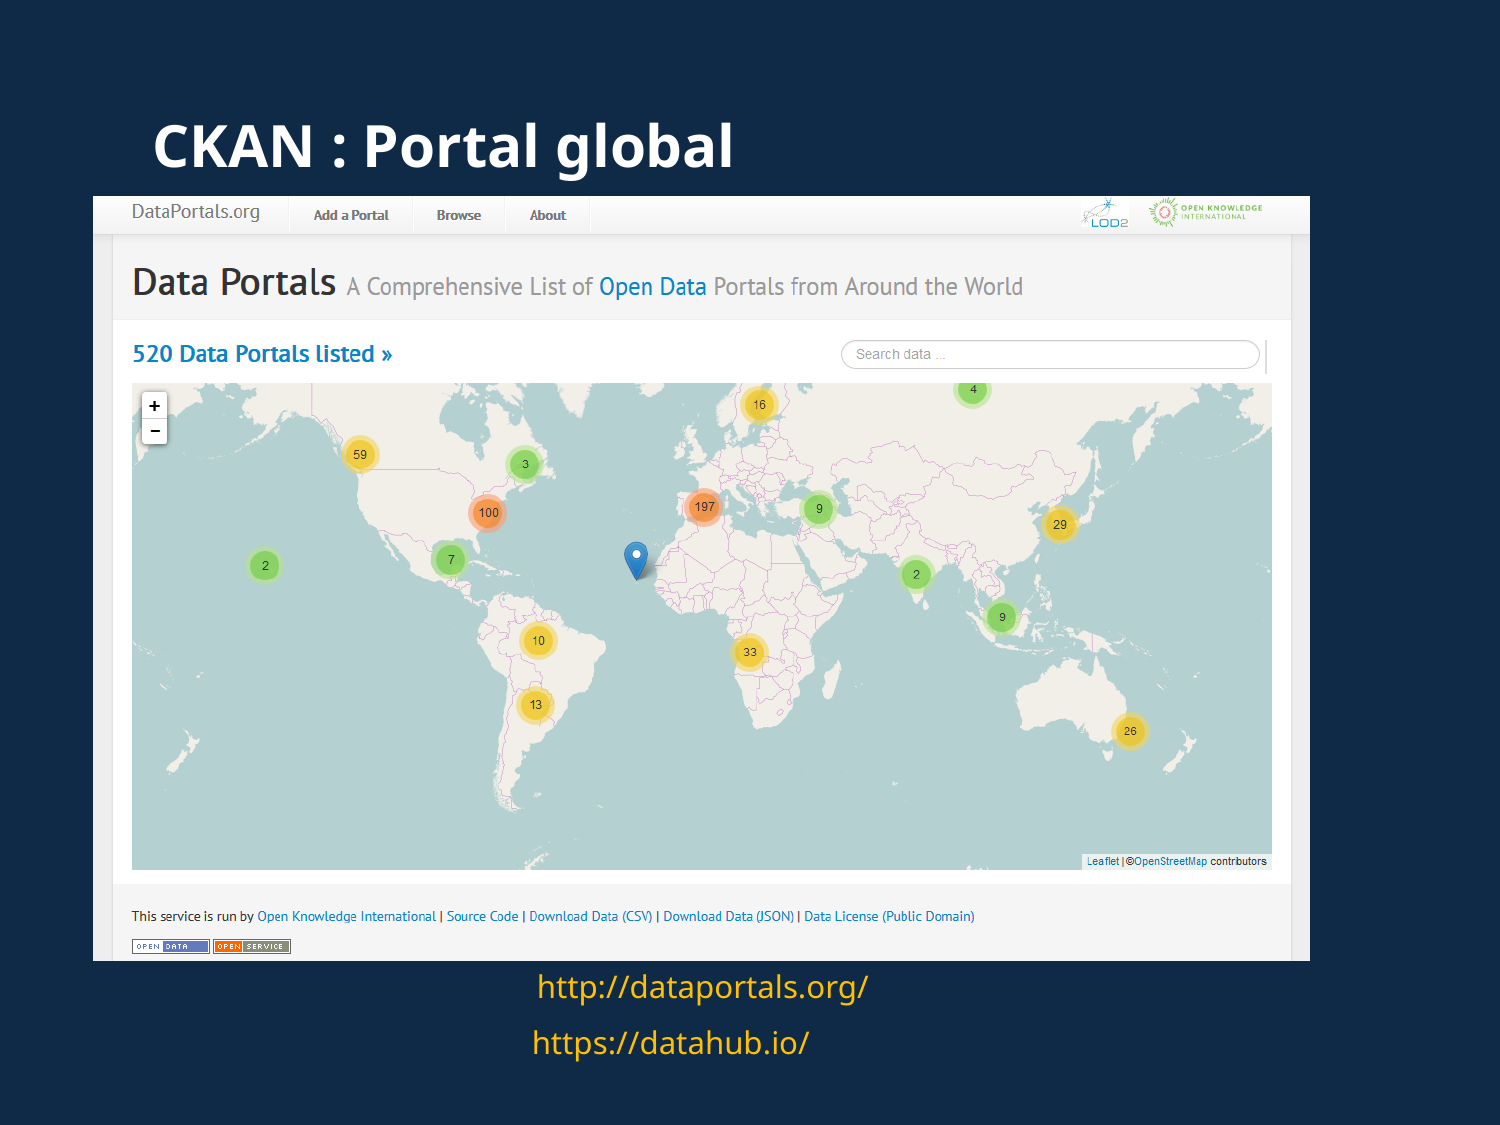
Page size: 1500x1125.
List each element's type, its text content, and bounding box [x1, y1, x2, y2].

text_box CKAN : Portal global [139, 102, 908, 163]
text_box https://datahub.io/ [518, 1016, 937, 1062]
text_box http://dataportals.org/ [523, 961, 972, 1007]
picture [93, 196, 1310, 961]
